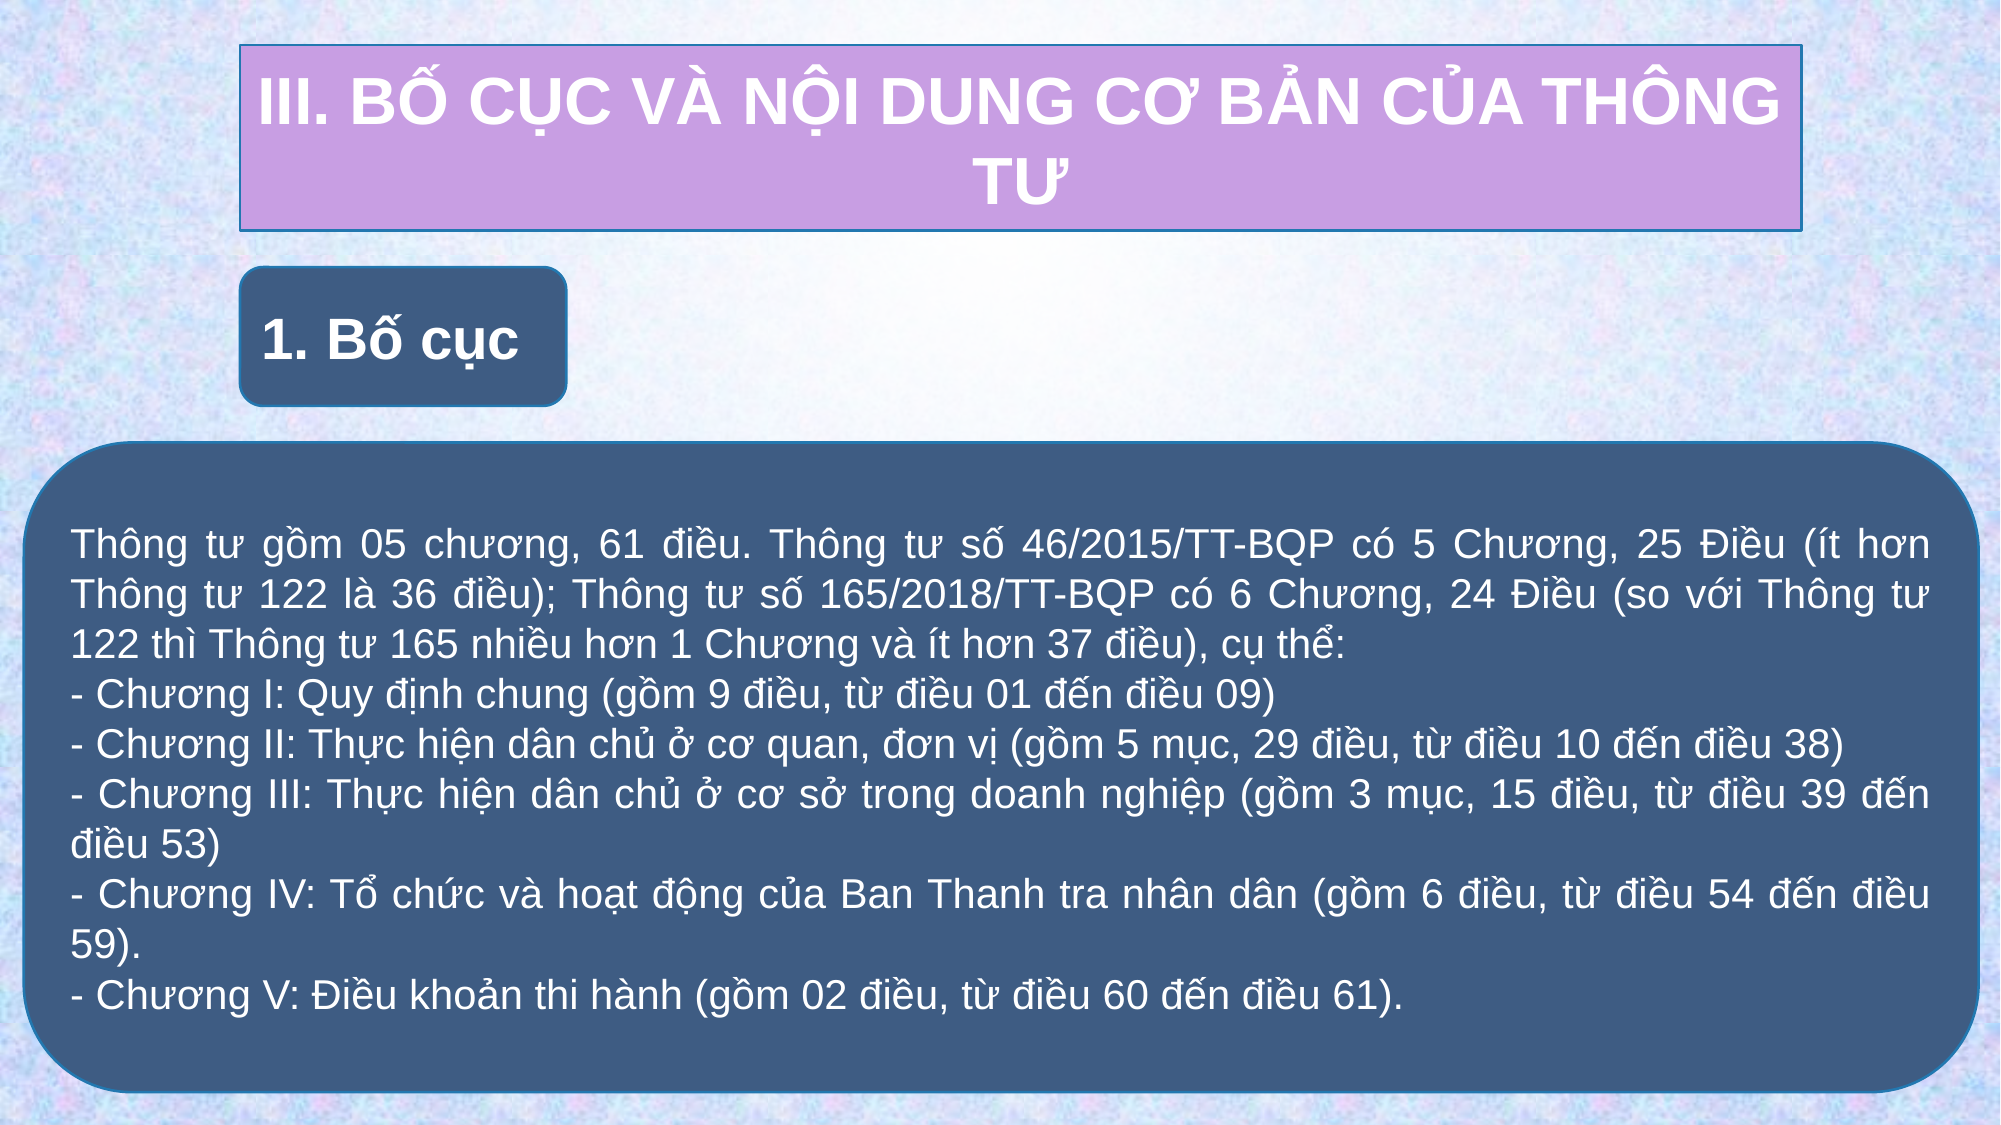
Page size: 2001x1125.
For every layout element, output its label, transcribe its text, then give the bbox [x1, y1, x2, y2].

picture [0, 0, 2001, 1125]
text_box III. BỐ CỤC VÀ NỘI DUNG CƠ BẢN CỦA THÔNG TƯ [239, 44, 1803, 232]
text_box 1. Bố cục [238, 265, 568, 408]
text_box Thông tư gồm 05 chương, 61 điều. Thông tư số 46/2015/TT-BQP có 5 Chương, 25 Điều (ít hơn Thông tư 122 là 36 điều); Thông tư số 165/2018/TT-BQP có 6 Chương, 24 Điều (so với Thông tư 122 thì Thông tư 165 nhiều hơn 1 Chương và ít hơn 37 điều), cụ thể: - Chương I: Quy định chung (gồm 9 điều, từ điều 01 đến điều 09) - Chương II: Thực hiện dân chủ ở cơ quan, đơn vị (gồm 5 mục, 29 điều, từ điều 10 đến điều 38) - Chương III: Thực hiện dân chủ ở cơ sở trong doanh nghiệp (gồm 3 mục, 15 điều, từ điều 39 đến điều 53) - Chương IV: Tổ chức và hoạt động của Ban Thanh tra nhân dân (gồm 6 điều, từ điều 54 đến điều 59). - Chương V: Điều khoản thi hành (gồm 02 điều, từ điều 60 đến điều 61). [22, 441, 1980, 1094]
